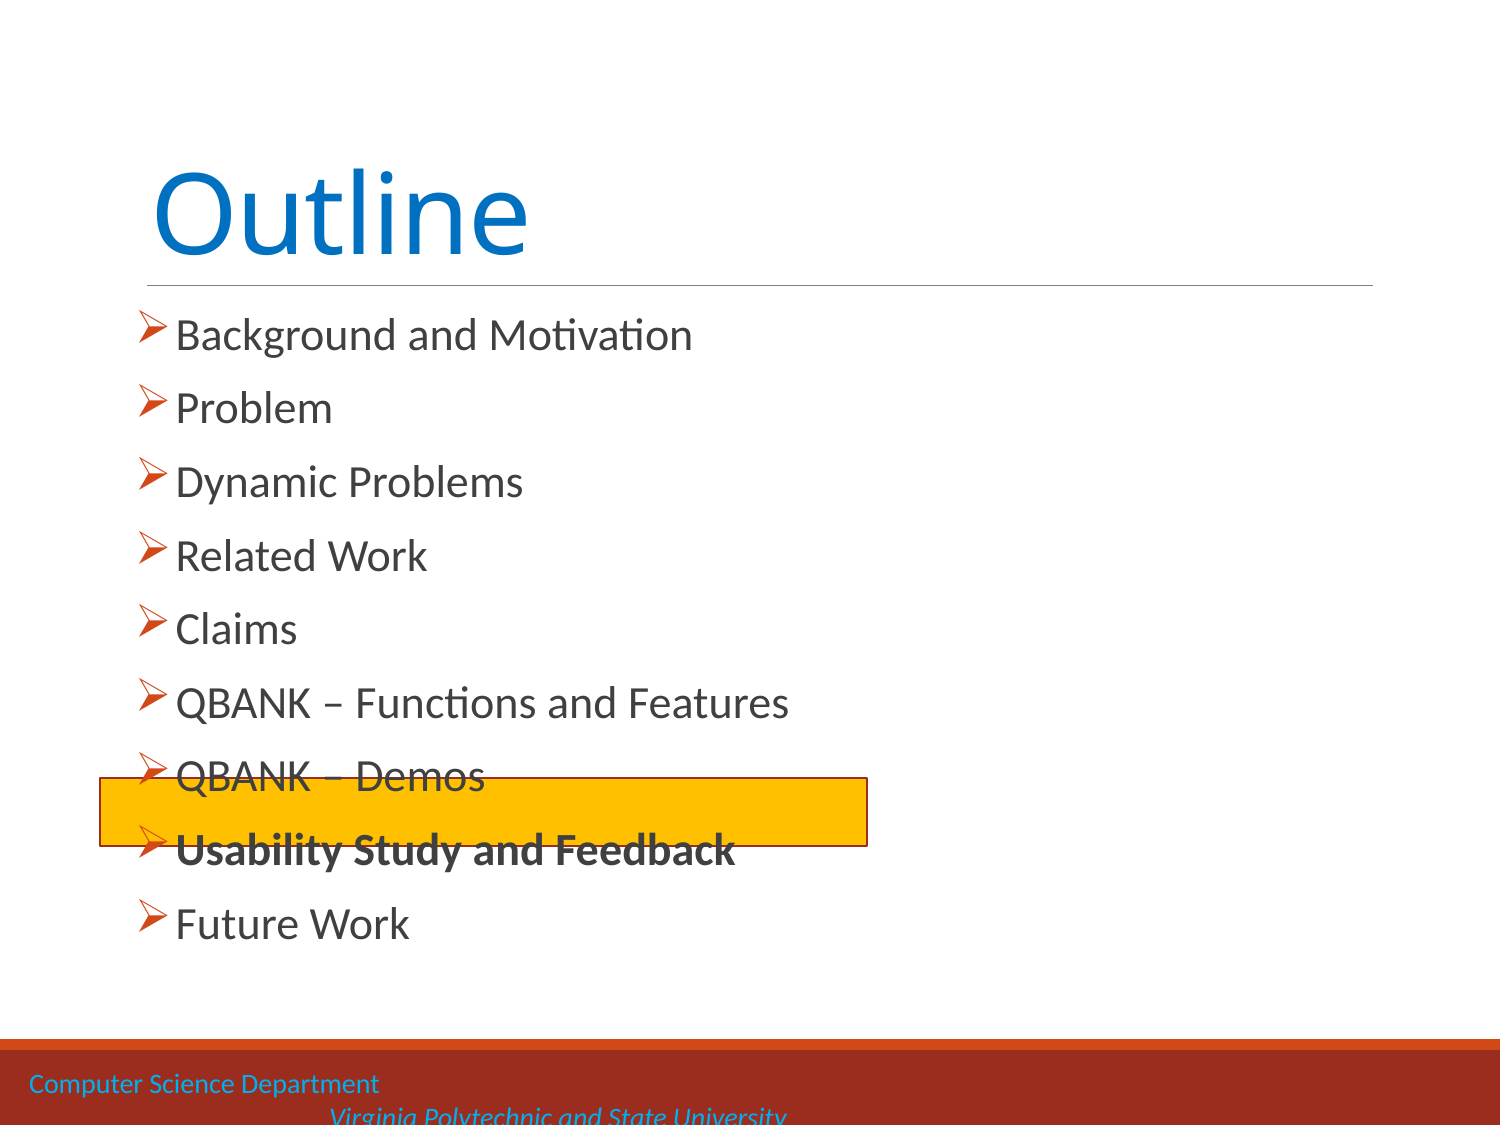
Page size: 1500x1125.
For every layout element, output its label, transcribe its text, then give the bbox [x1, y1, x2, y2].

title Outline [135, 47, 1373, 285]
text_box [99, 777, 135, 847]
list Background and Motivation Problem Dynamic Problems Related Work Claims QBANK – Functions and Features QBANK – Demos Usability Study and Feedback Future Work [135, 302, 1373, 963]
text_box Computer Science Department Virginia Polytechnic and State University [14, 1058, 1493, 1125]
